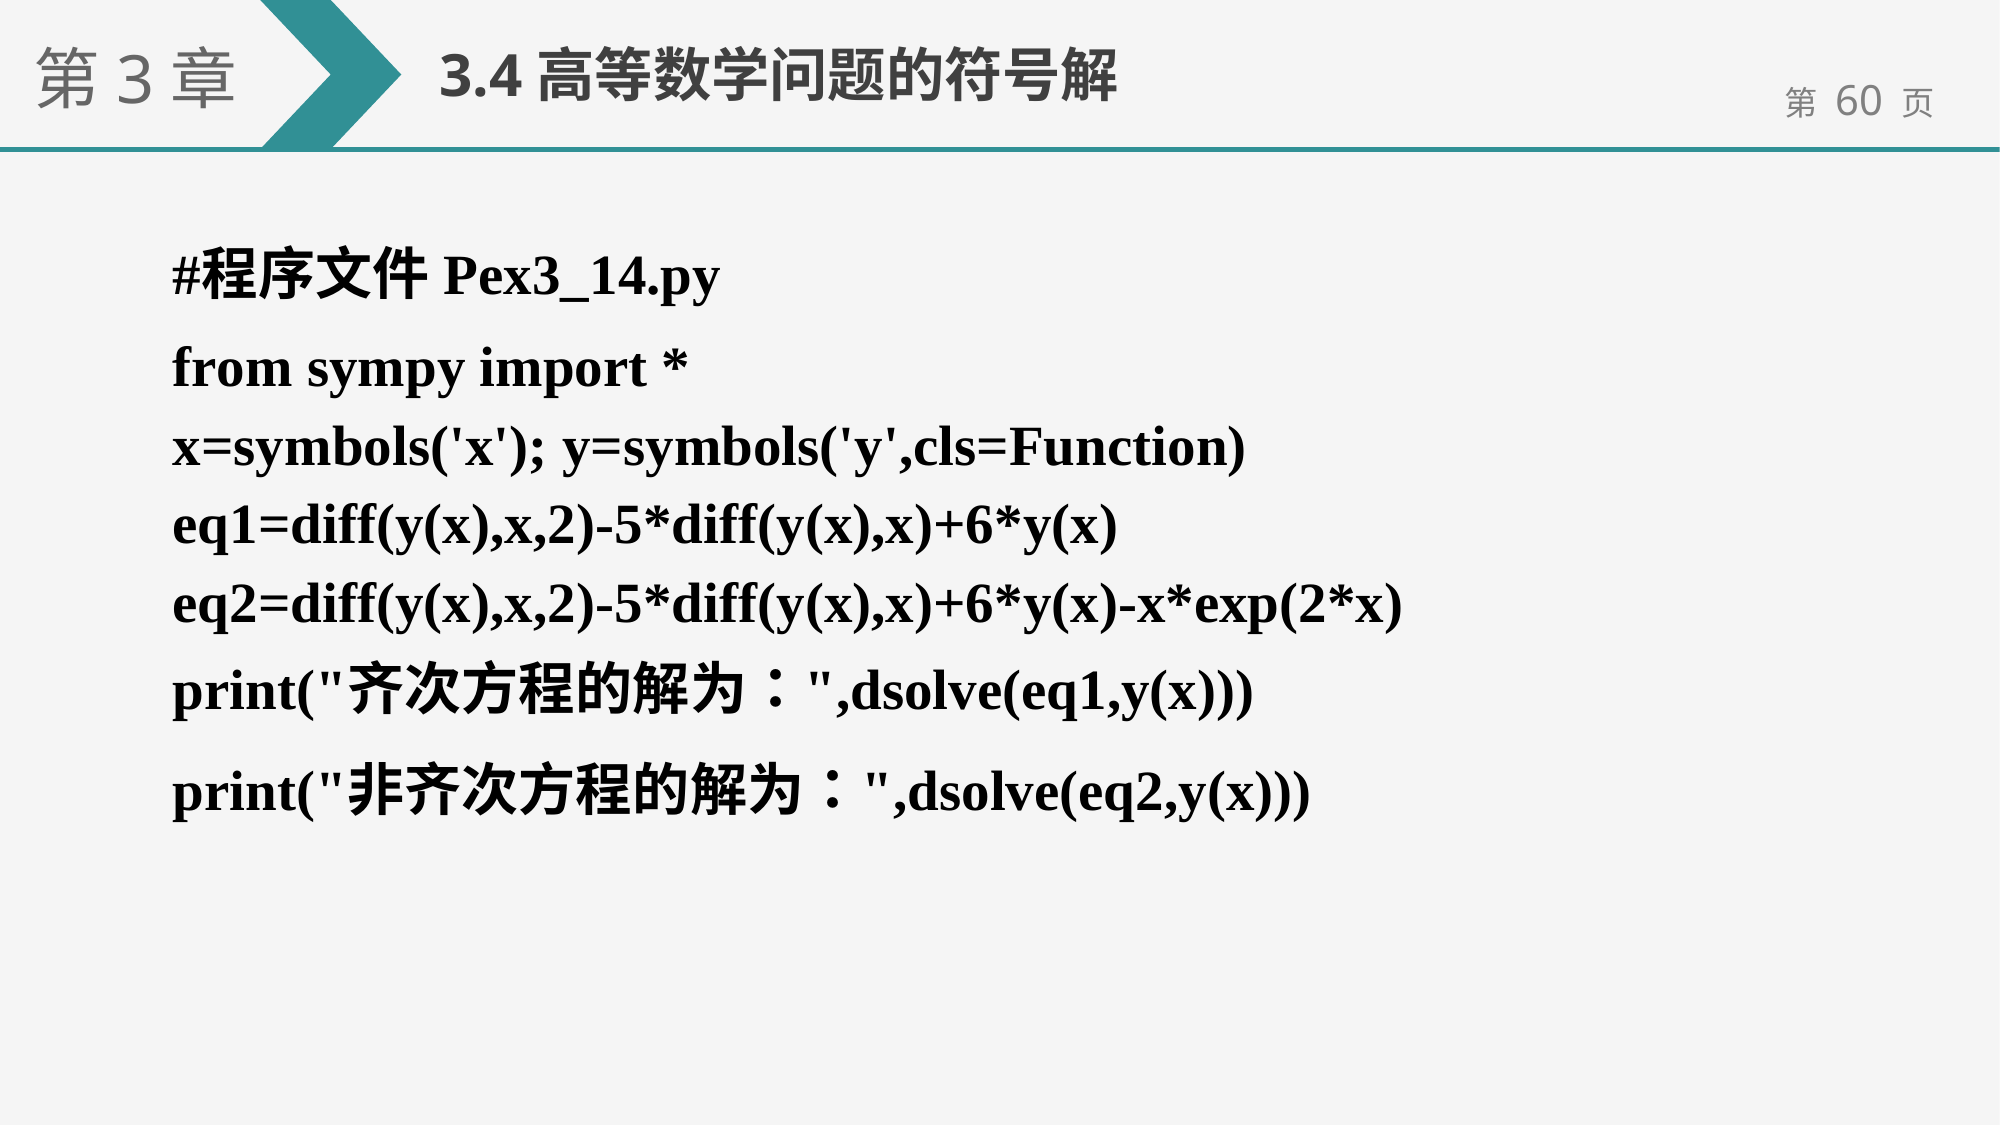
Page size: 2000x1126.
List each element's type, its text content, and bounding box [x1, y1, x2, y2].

text_box 第3章 [19, 29, 253, 125]
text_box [58, 216, 1912, 881]
text_box [258, 0, 403, 148]
text_box 3.4高等数学问题的符号解 [424, 31, 1366, 116]
